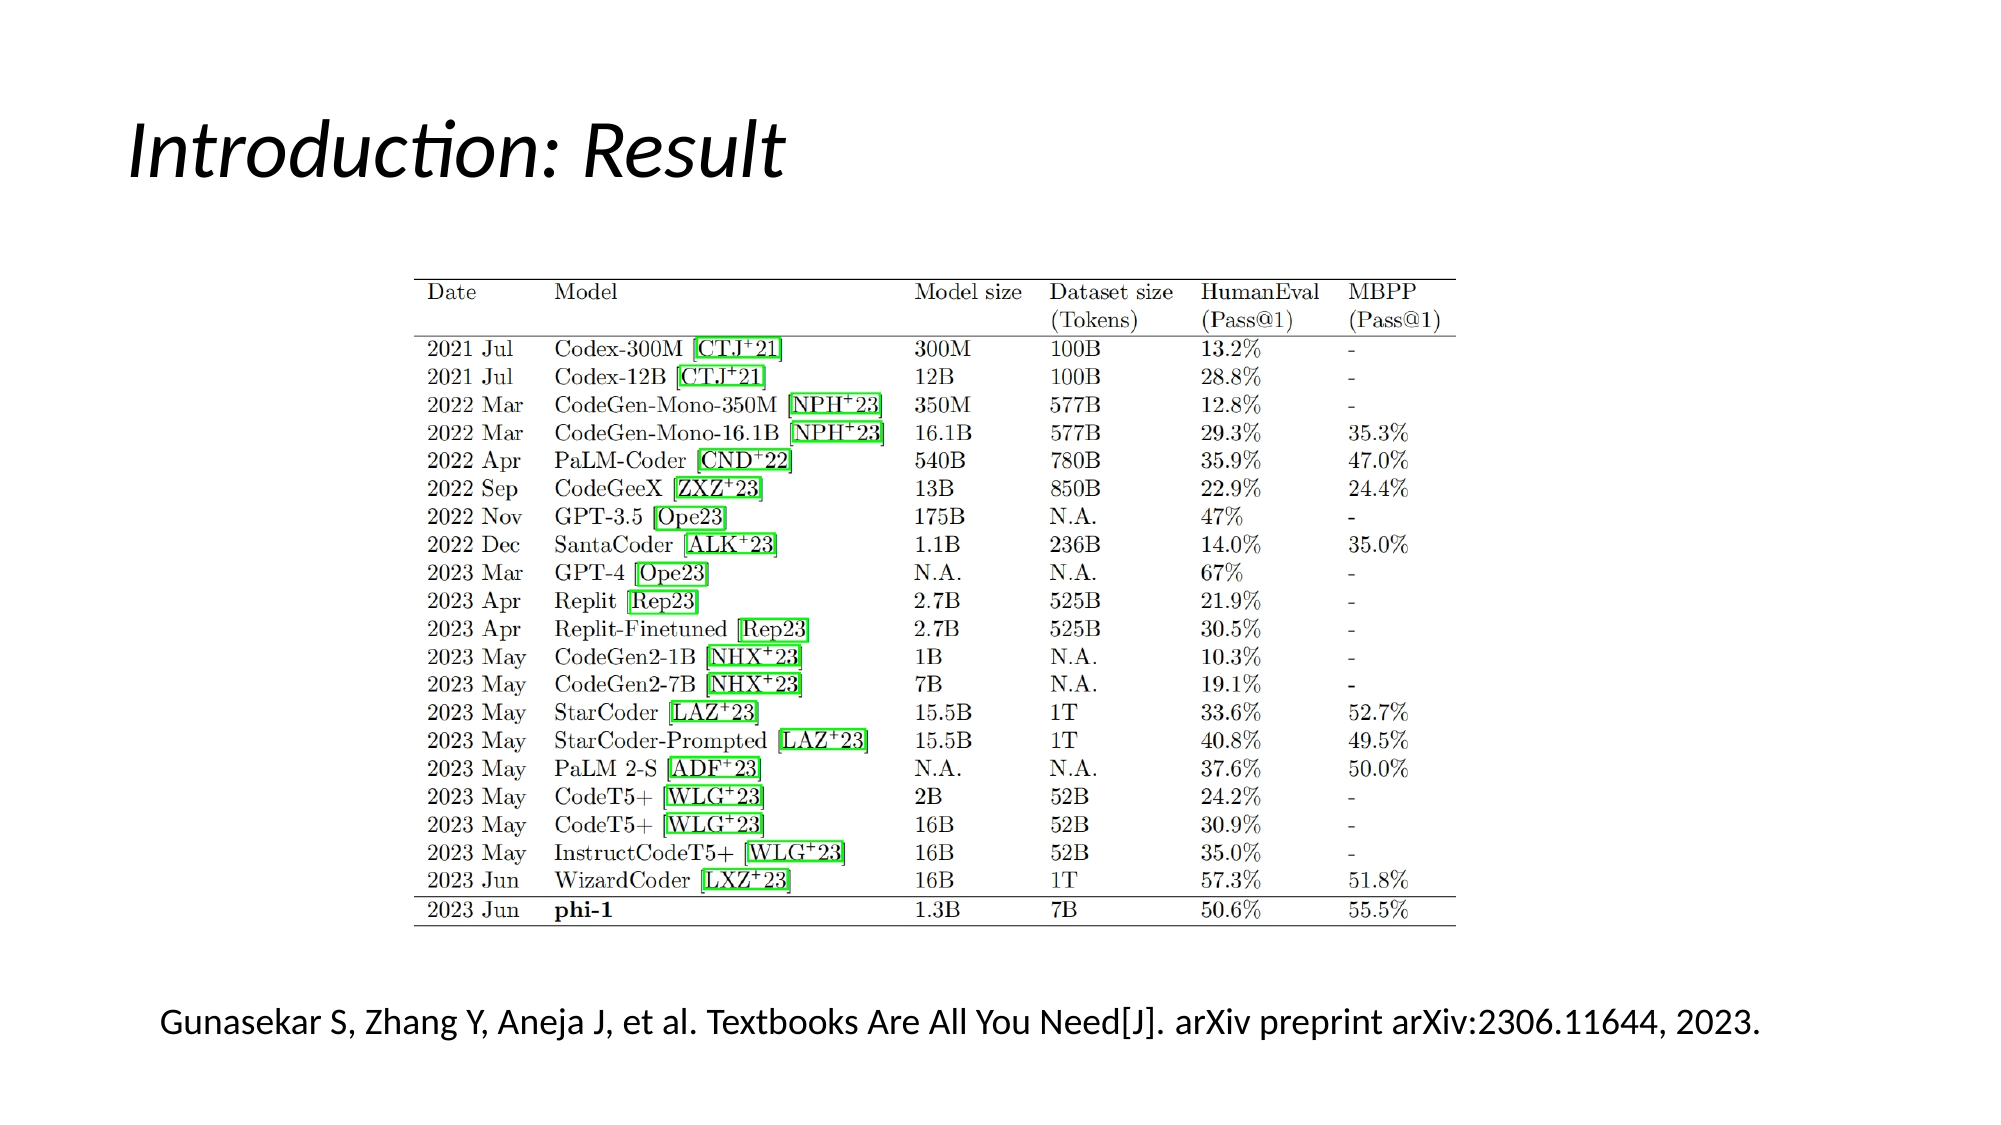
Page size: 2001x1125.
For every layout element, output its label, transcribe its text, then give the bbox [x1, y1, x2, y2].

text_box Introduction: Result [111, 86, 1338, 202]
text_box Gunasekar S, Zhang Y, Aneja J, et al. Textbooks Are All You Need[J]. arXiv preprint arXiv:2306.11644, 2023. [144, 989, 1837, 1050]
picture [308, 240, 1547, 945]
